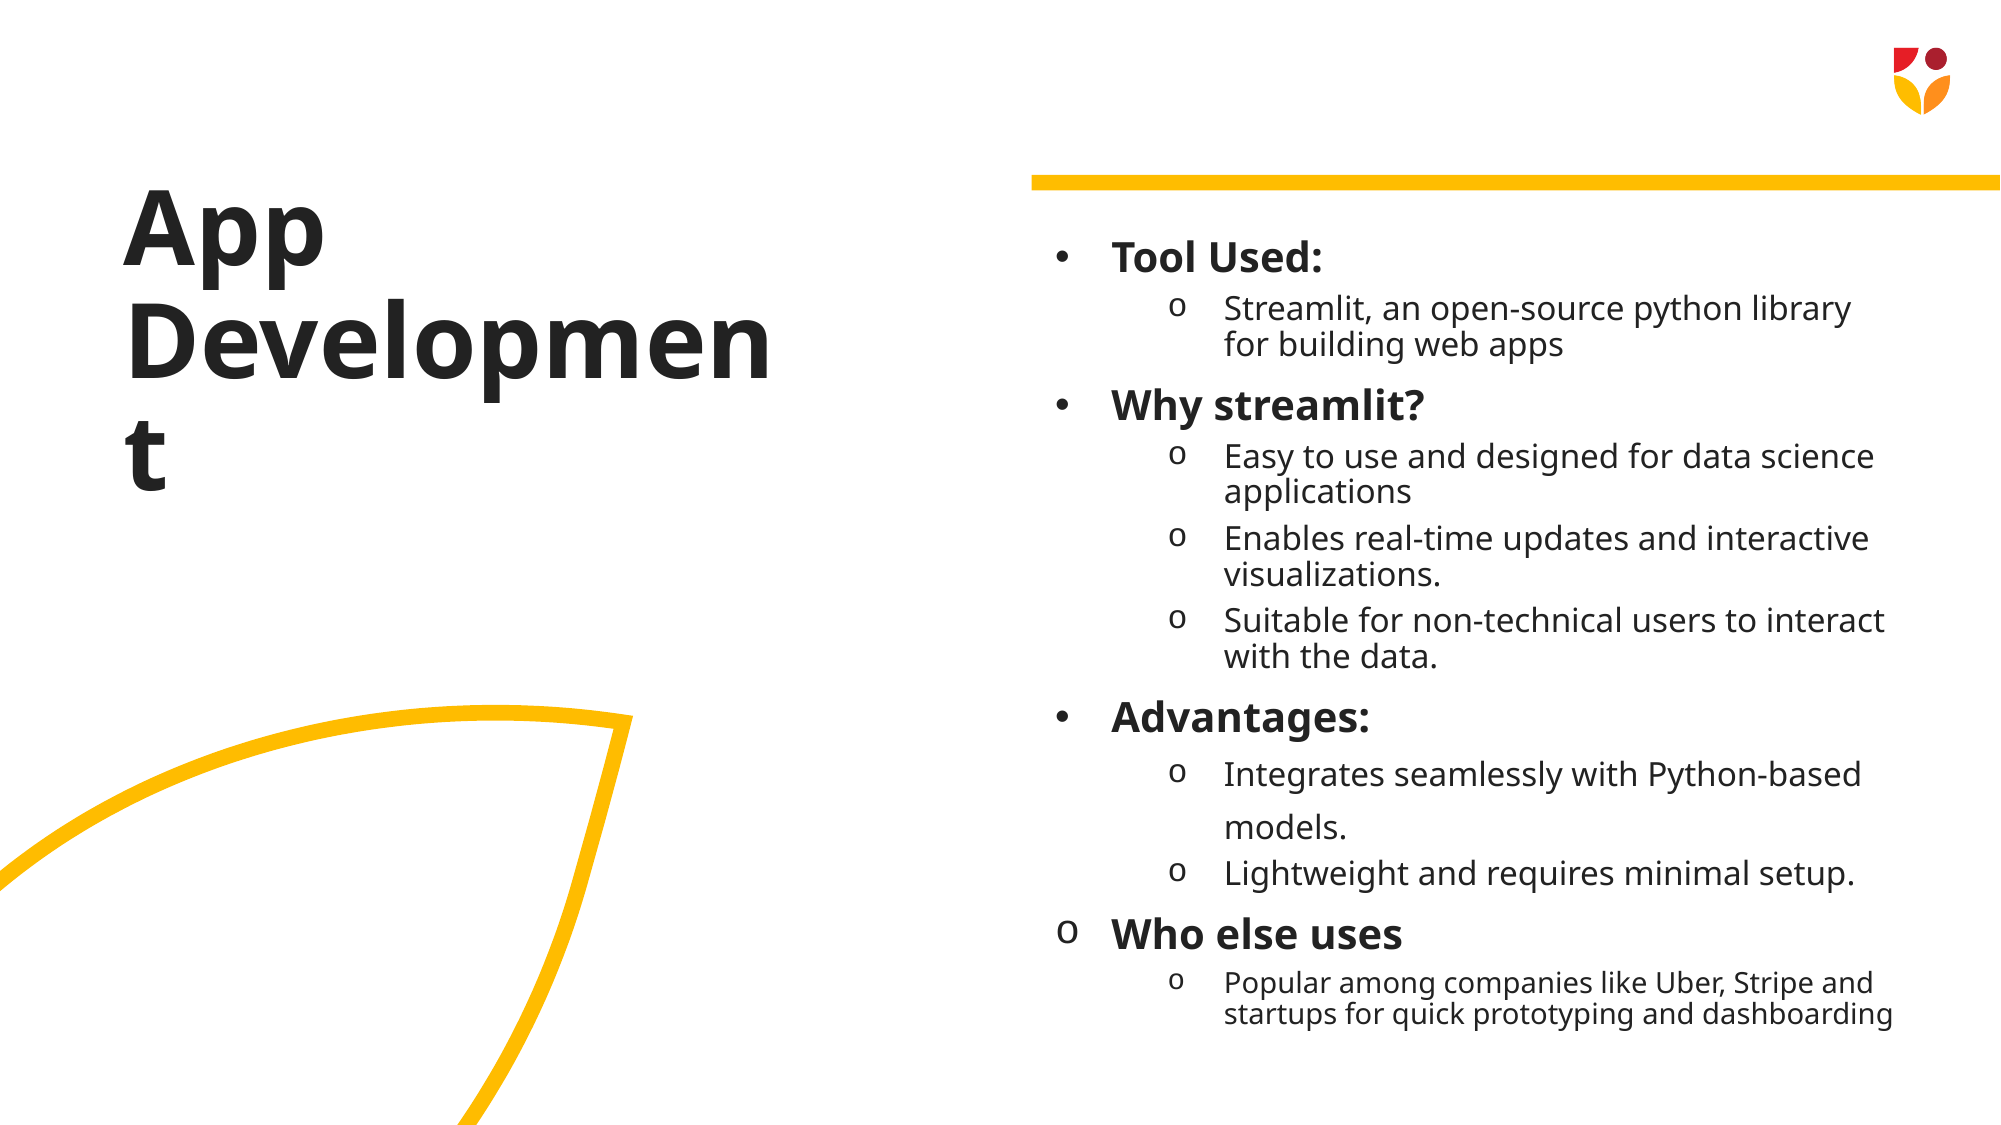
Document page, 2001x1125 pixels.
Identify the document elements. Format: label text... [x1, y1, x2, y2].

title App Development [123, 175, 821, 441]
subtitle Tool Used: Streamlit, an open-source python library for building web apps Why streamlit? Easy to use and designed for data science applications Enables real-time updates and interactive visualizations. Suitable for non-technical users to interact with the data. Advantages: Integrates seamlessly with Python-based models. Lightweight and requires minimal setup. Who else uses Popular among companies like Uber, Stripe and startups for quick prototyping and dashboarding [1055, 215, 1900, 1125]
picture [1883, 39, 1957, 123]
